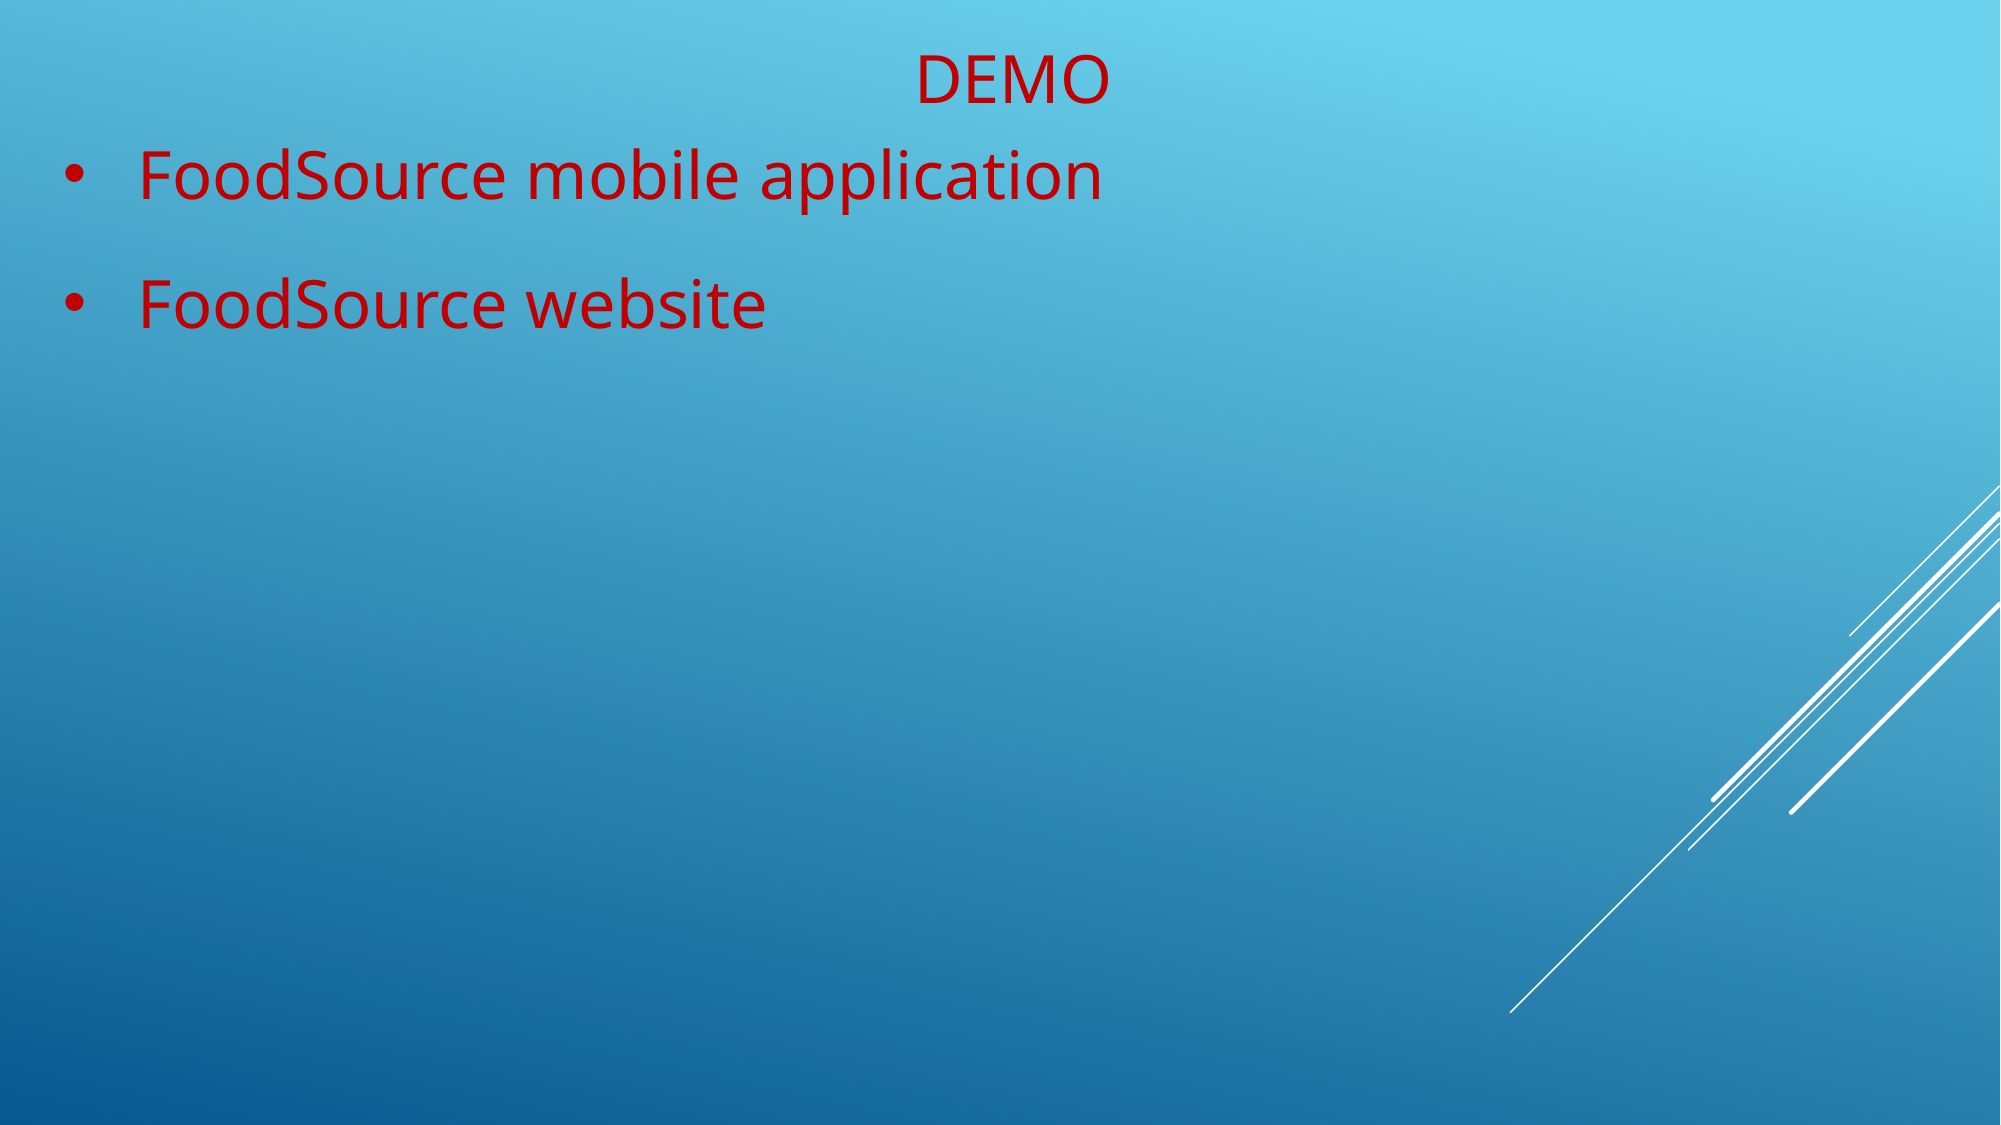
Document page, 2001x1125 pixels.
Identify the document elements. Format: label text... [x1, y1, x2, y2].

text_box FoodSource mobile application [48, 125, 1552, 220]
text_box FoodSource website [48, 254, 1040, 350]
text_box DEMO [755, 29, 1271, 125]
